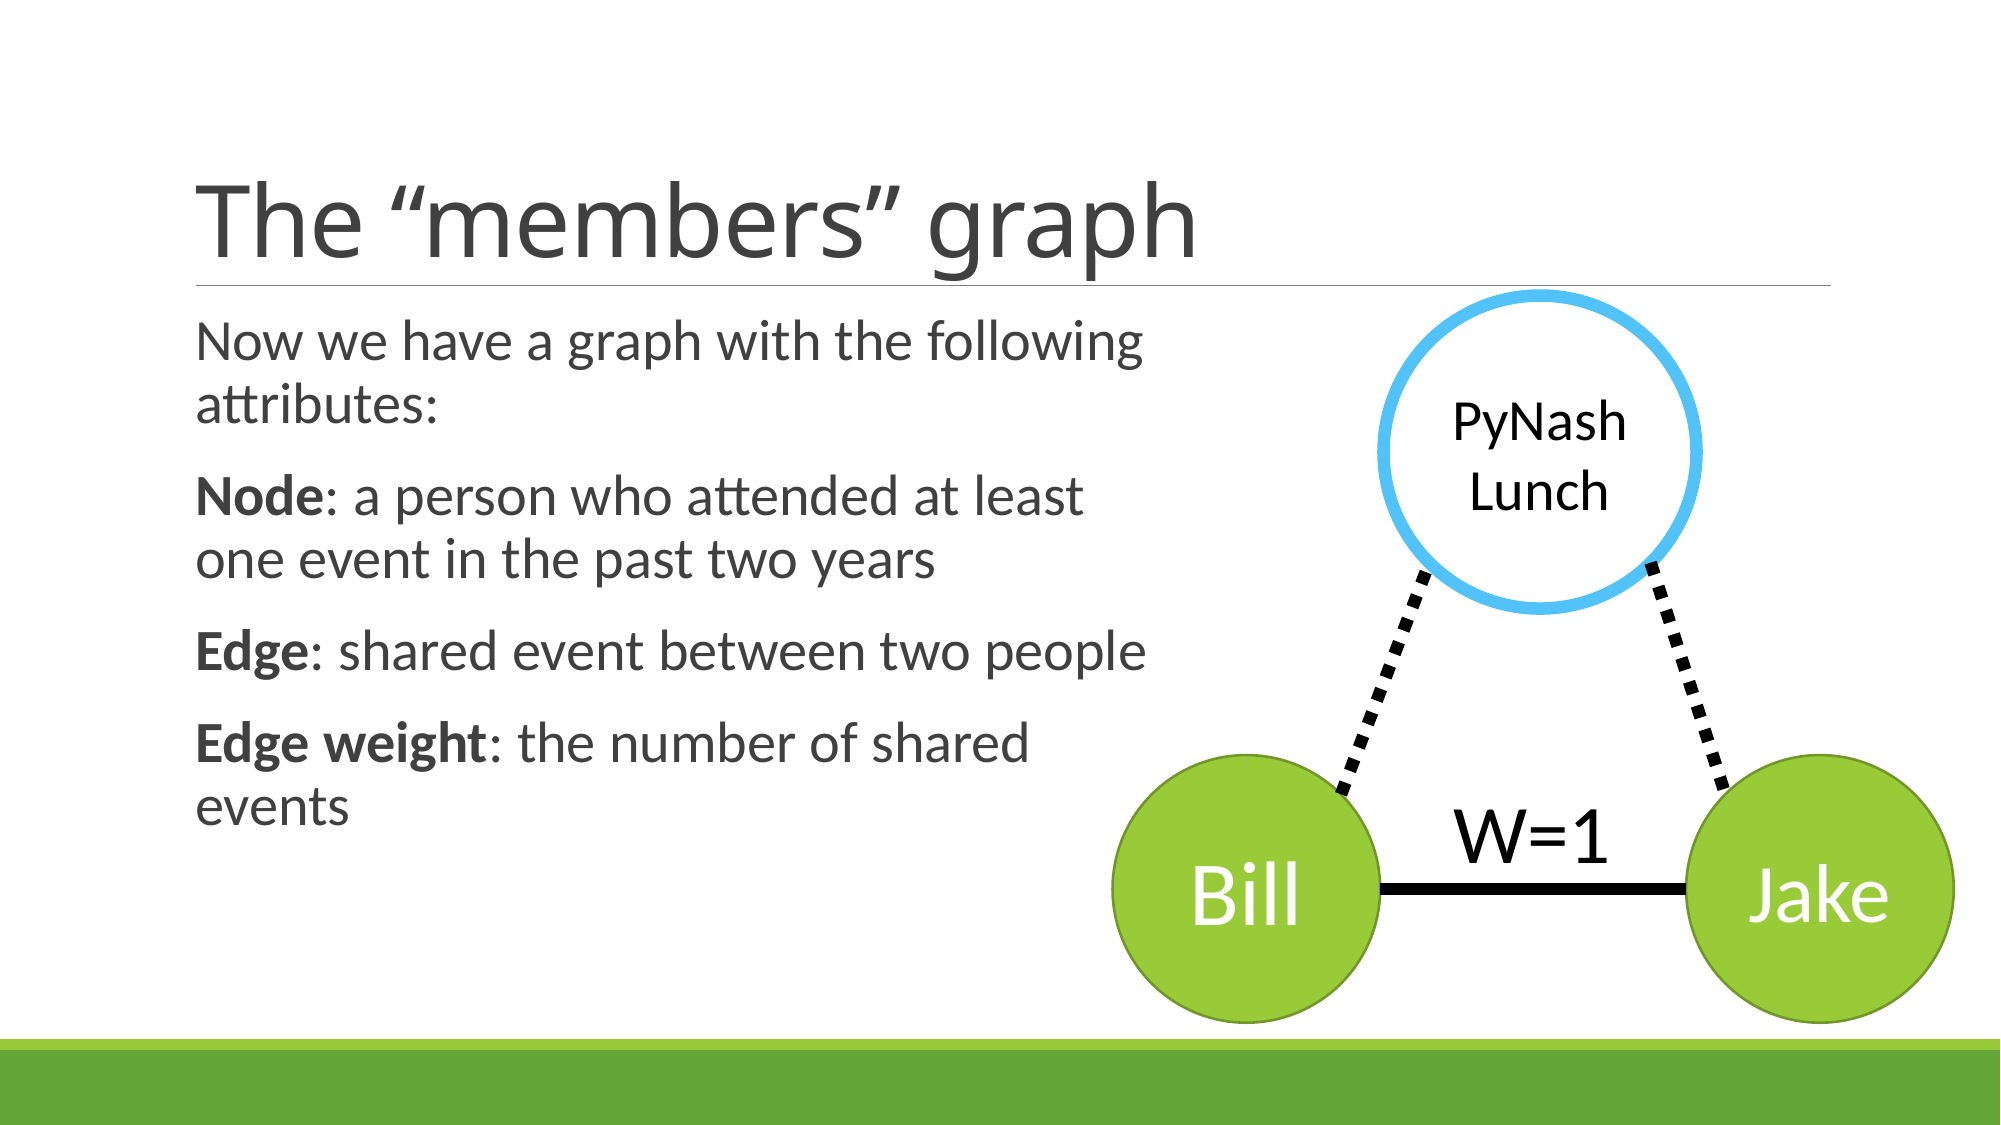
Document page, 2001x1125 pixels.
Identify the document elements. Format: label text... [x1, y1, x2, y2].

list Now we have a graph with the following attributes: Node: a person who attended at least one event in the past two years Edge: shared event between two people Edge weight: the number of shared events [180, 302, 1182, 963]
text_box Jake [1684, 753, 1956, 1025]
text_box W=1 [1438, 772, 1664, 885]
title The “members” graph [180, 47, 1830, 285]
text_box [1340, 562, 1430, 795]
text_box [1650, 562, 1726, 795]
text_box Bill [1111, 753, 1382, 1025]
text_box PyNash Lunch [1382, 294, 1698, 610]
